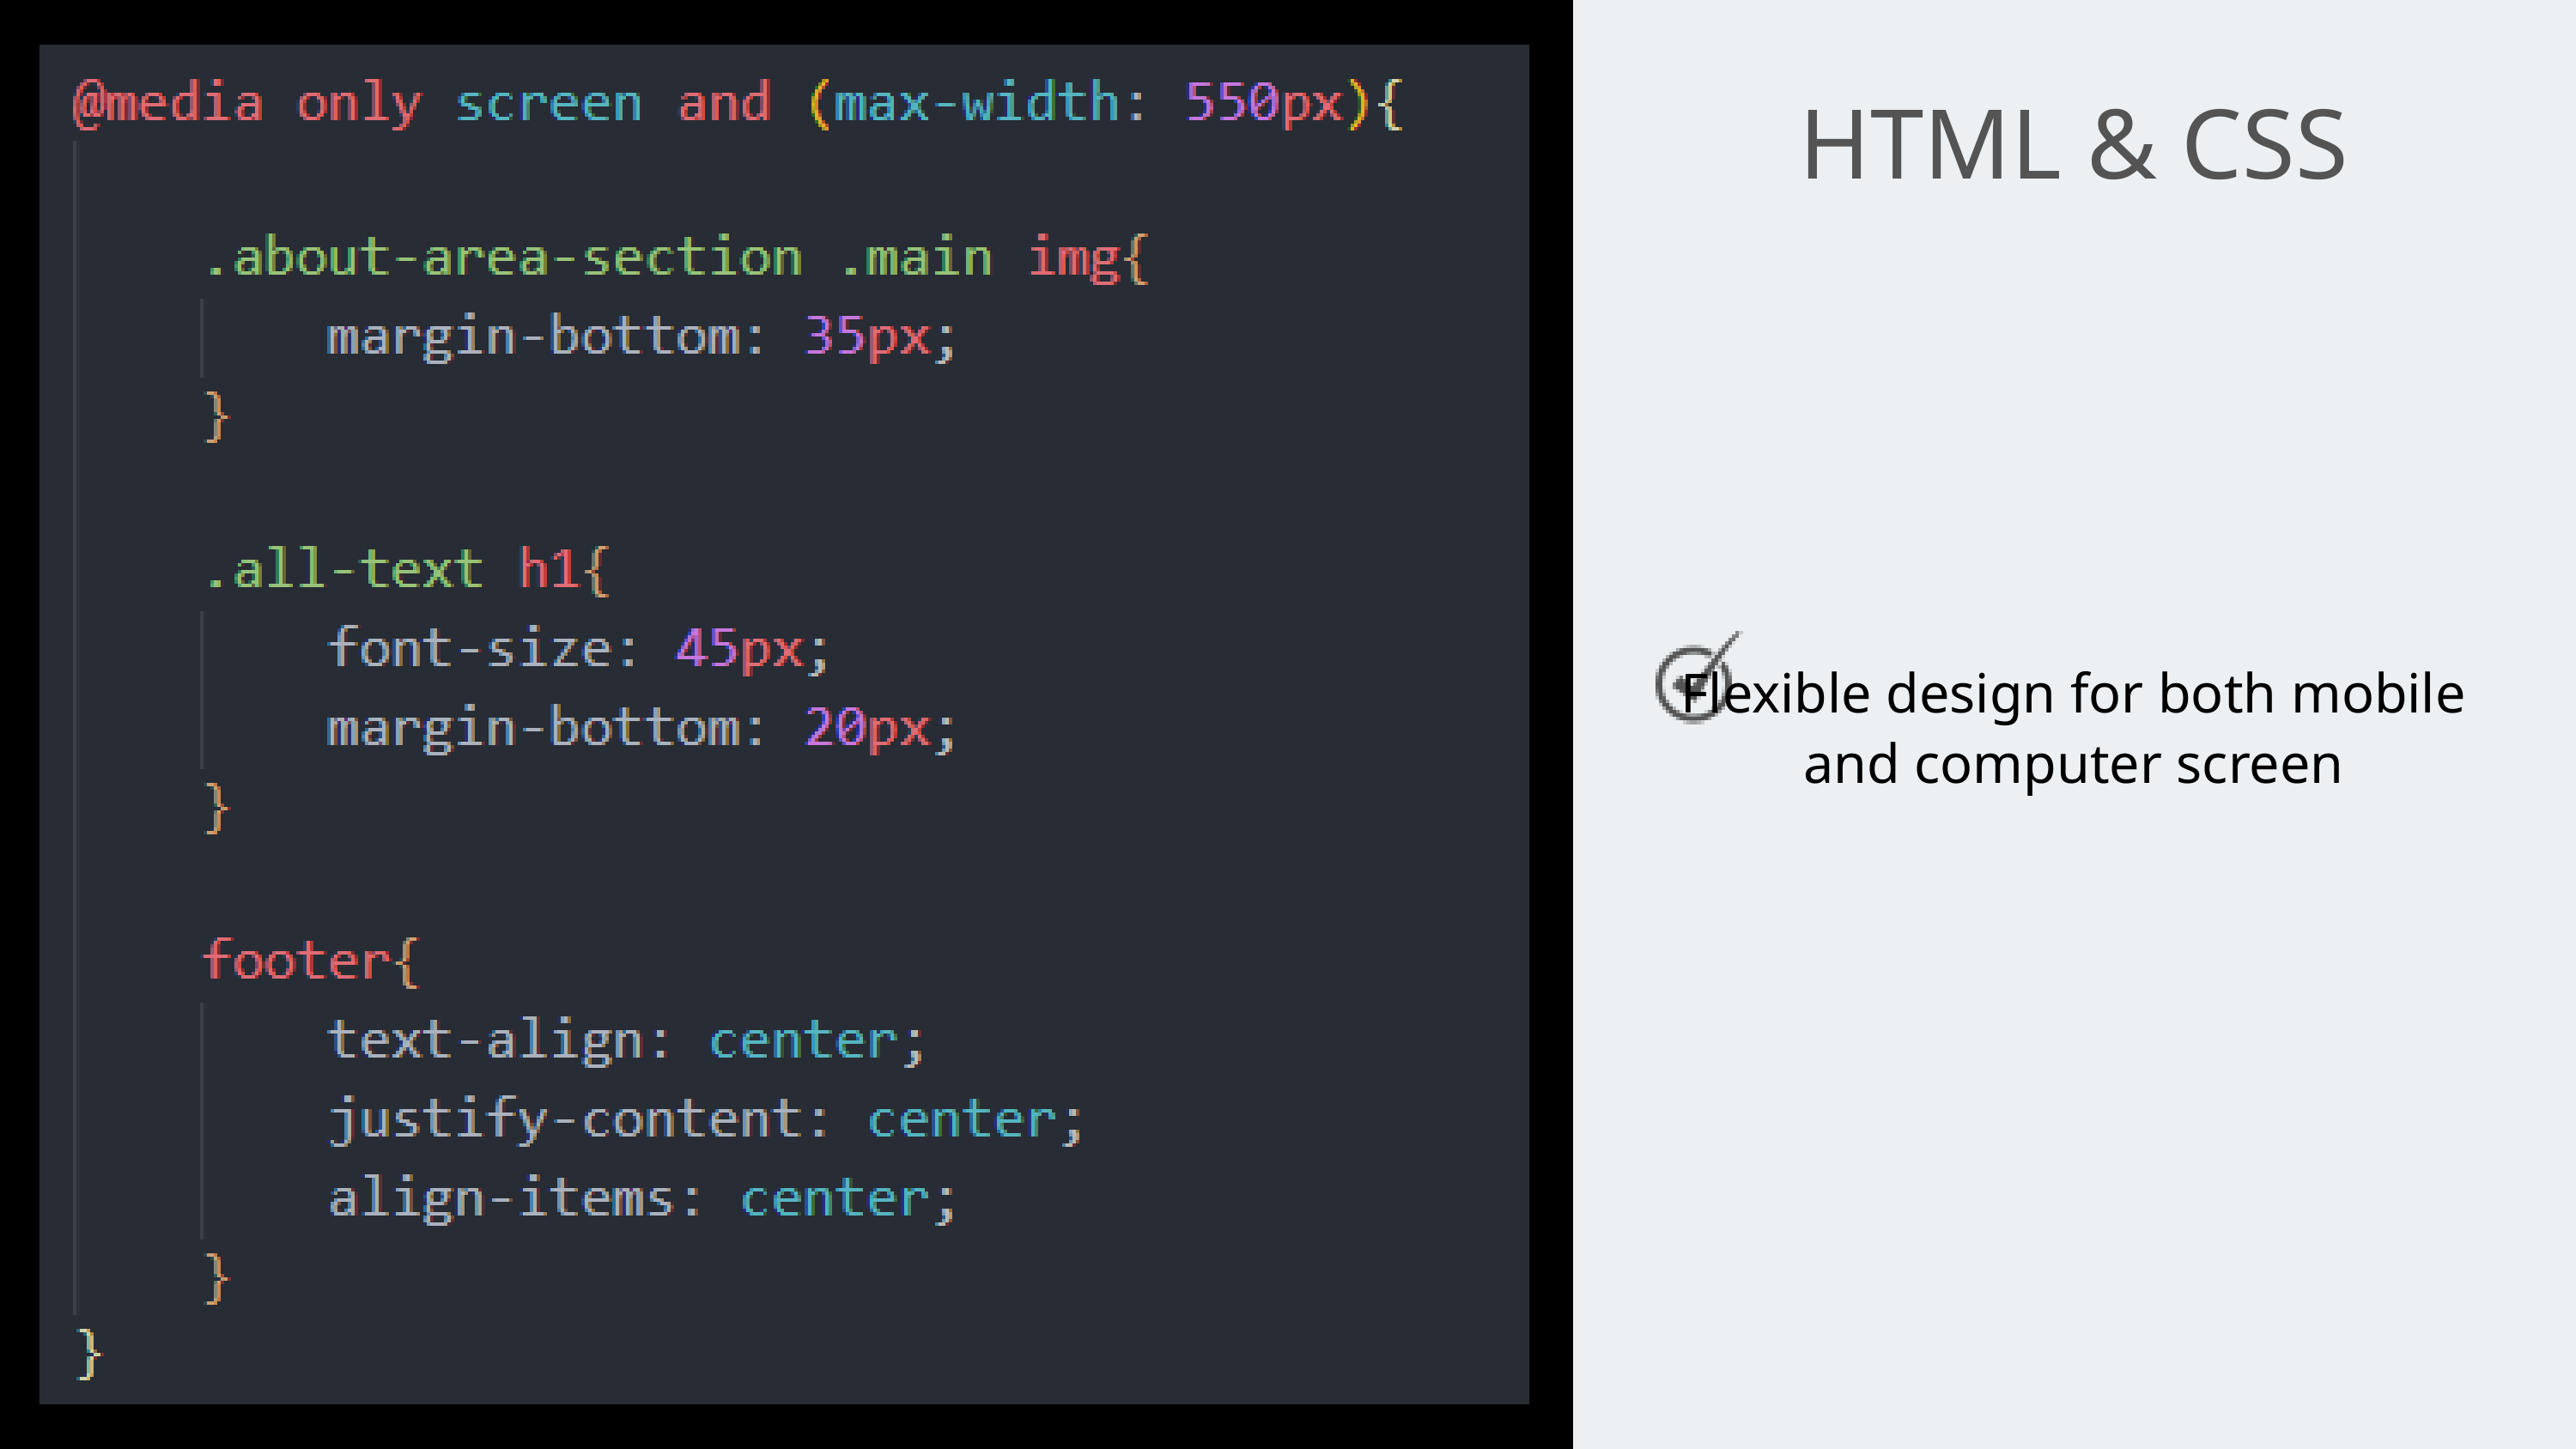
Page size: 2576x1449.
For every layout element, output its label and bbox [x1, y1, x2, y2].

picture [1656, 630, 1743, 724]
picture [39, 44, 1530, 1404]
text_box [1572, 0, 2576, 1449]
